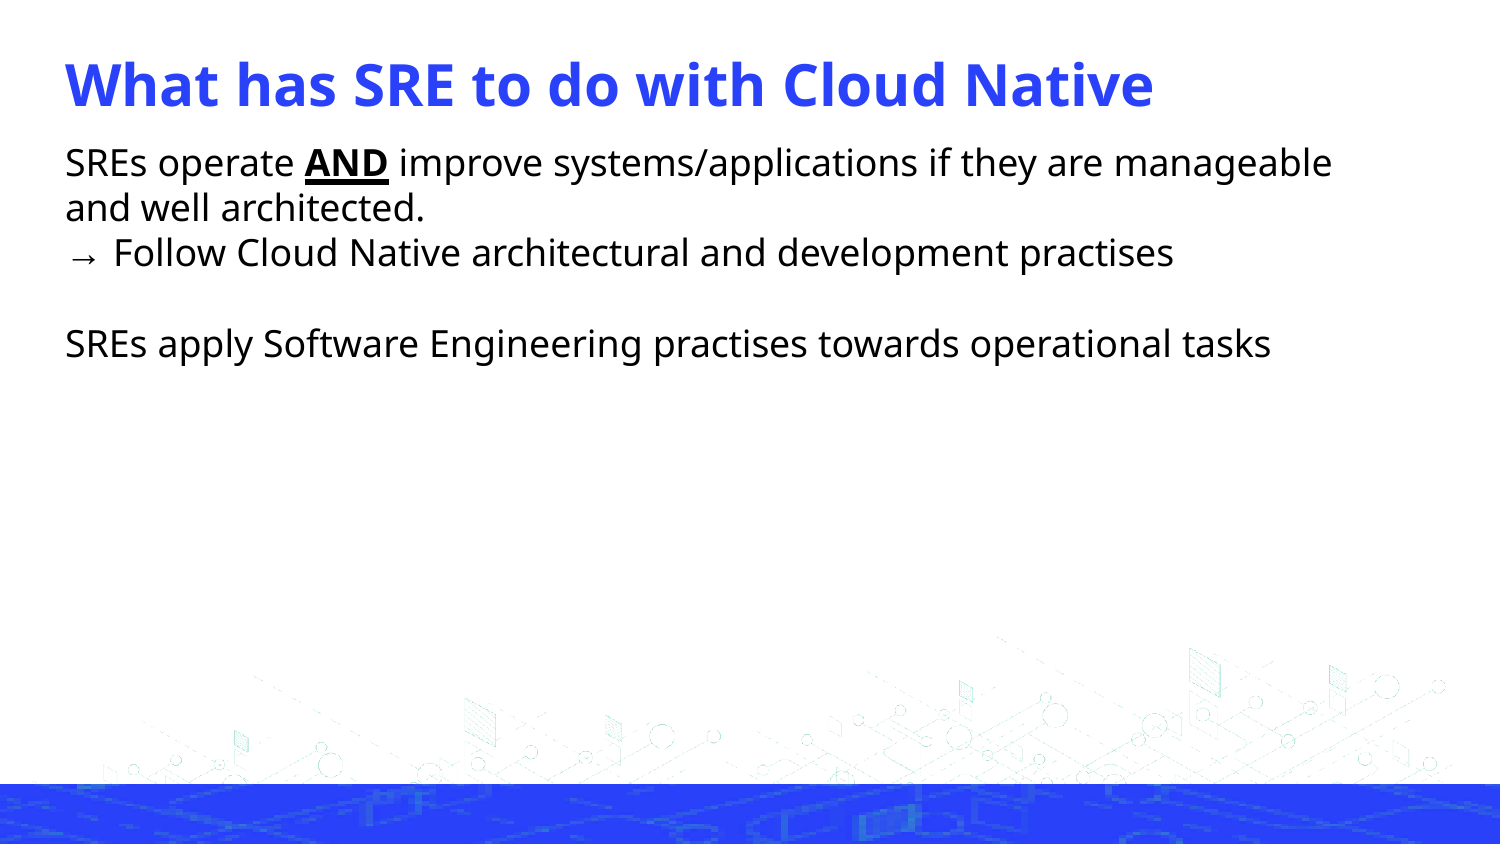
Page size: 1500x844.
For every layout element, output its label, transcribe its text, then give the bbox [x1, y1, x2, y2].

text_box SREs operate AND improve systems/applications if they are manageable and well architected. → Follow Cloud Native architectural and development practises SREs apply Software Engineering practises towards operational tasks [63, 136, 1408, 365]
picture [0, 635, 1500, 844]
title What has SRE to do with Cloud Native [63, 46, 1340, 136]
